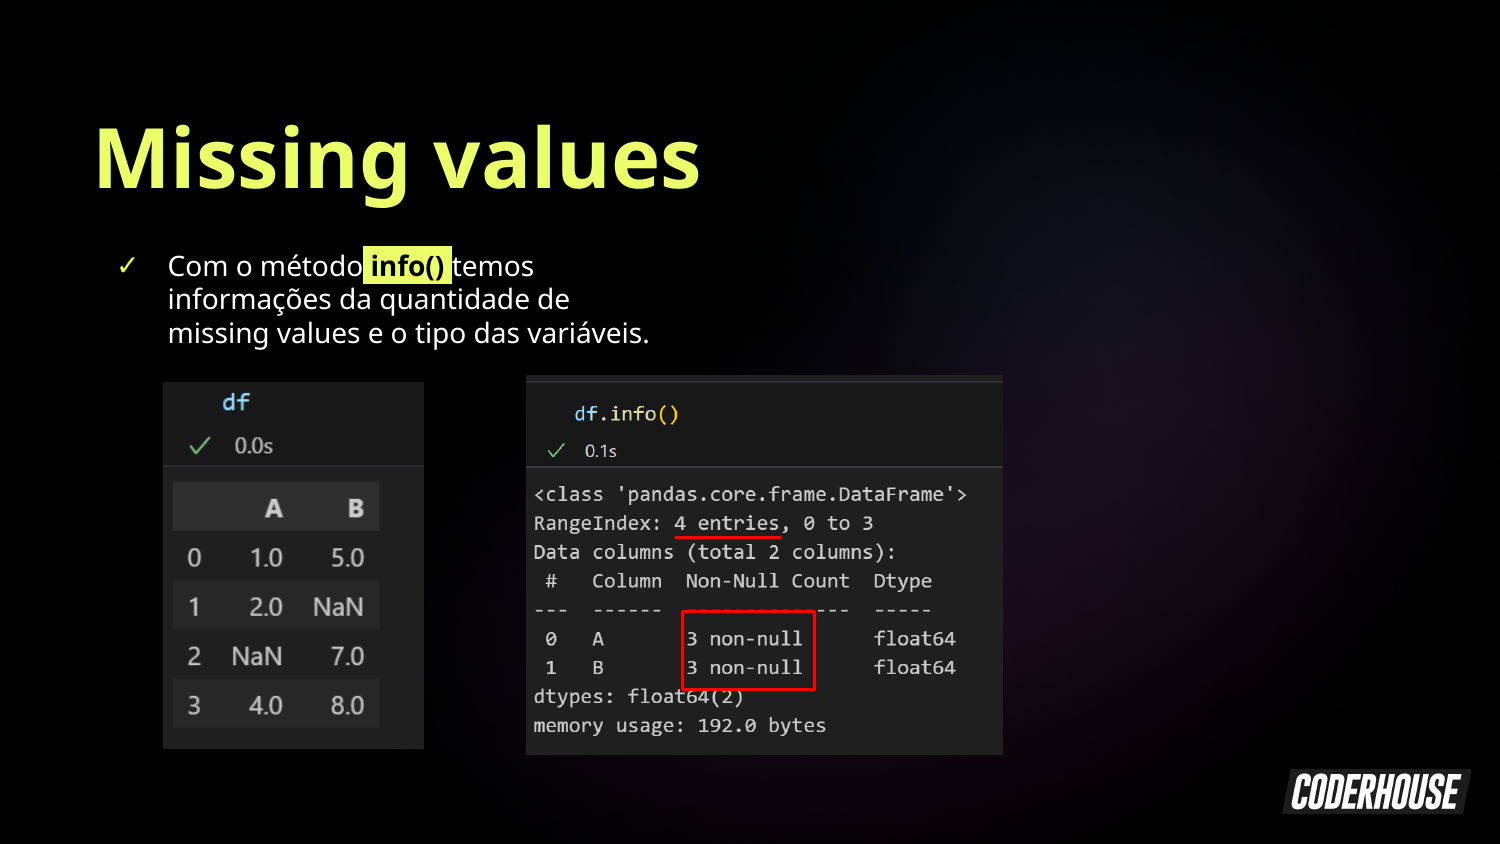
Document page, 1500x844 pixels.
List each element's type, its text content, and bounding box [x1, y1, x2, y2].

text_box Com o método info() temos informações da quantidade de missing values e o tipo das variáveis. [77, 232, 674, 365]
picture [0, 0, 1500, 844]
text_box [526, 375, 1003, 756]
text_box Missing values [77, 101, 1414, 222]
